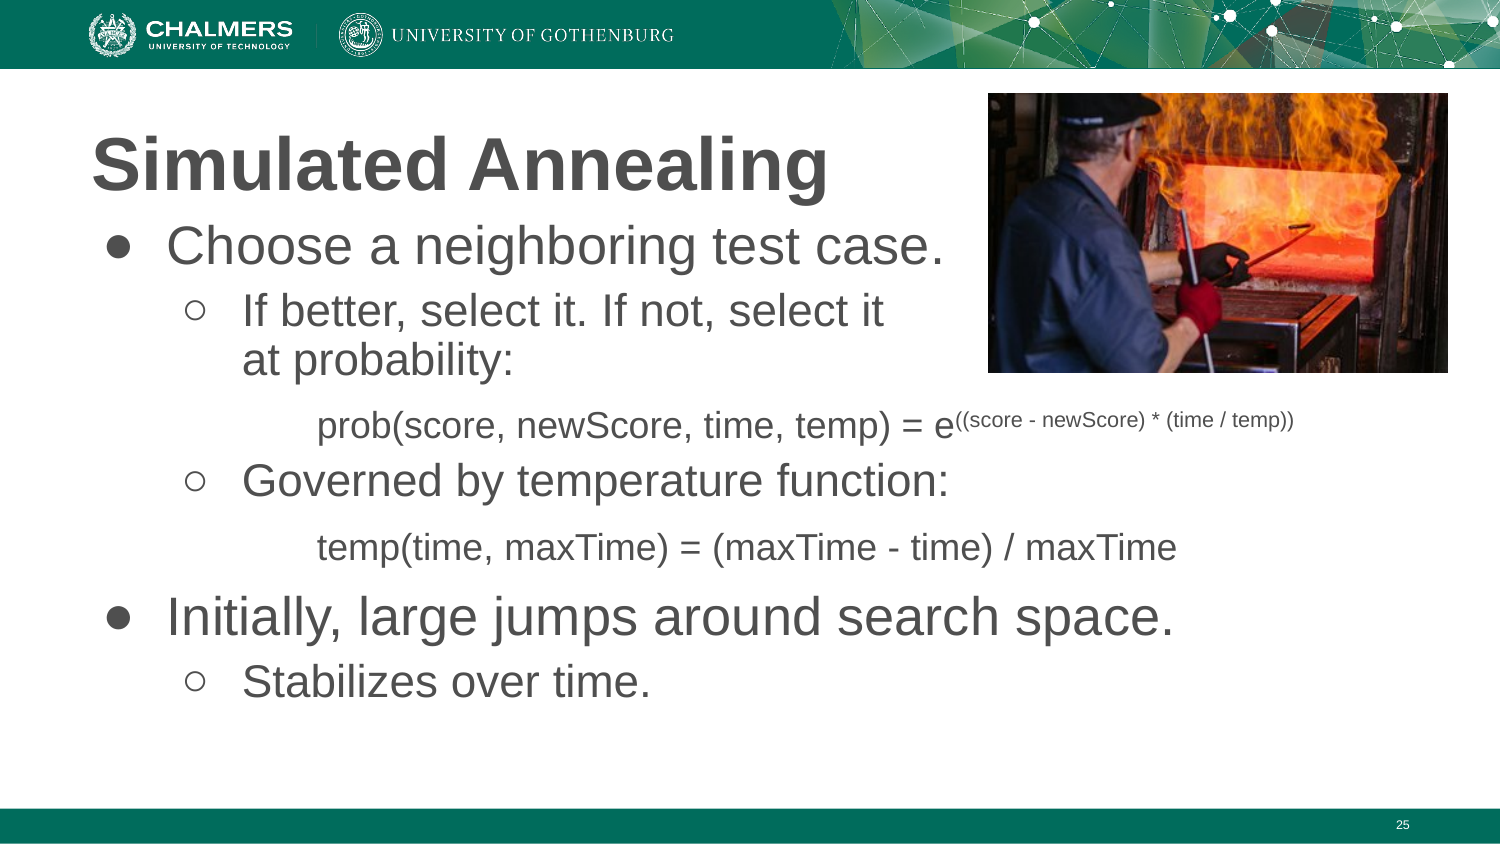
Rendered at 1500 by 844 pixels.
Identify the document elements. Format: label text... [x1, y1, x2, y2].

title Simulated Annealing [76, 100, 983, 210]
list Choose a neighboring test case. If better, select it. If not, select it at probability: prob(score, newScore, time, temp) = e((score - newScore) * (time / temp)) Governed by temperature function: temp(time, maxTime) = (maxTime - time) / maxTime Initially, large jumps around search space. Stabilizes over time. [76, 210, 1425, 782]
slide_number ‹#› [1074, 809, 1425, 844]
picture [64, 0, 696, 85]
picture [988, 92, 1448, 373]
picture [759, 0, 1500, 68]
